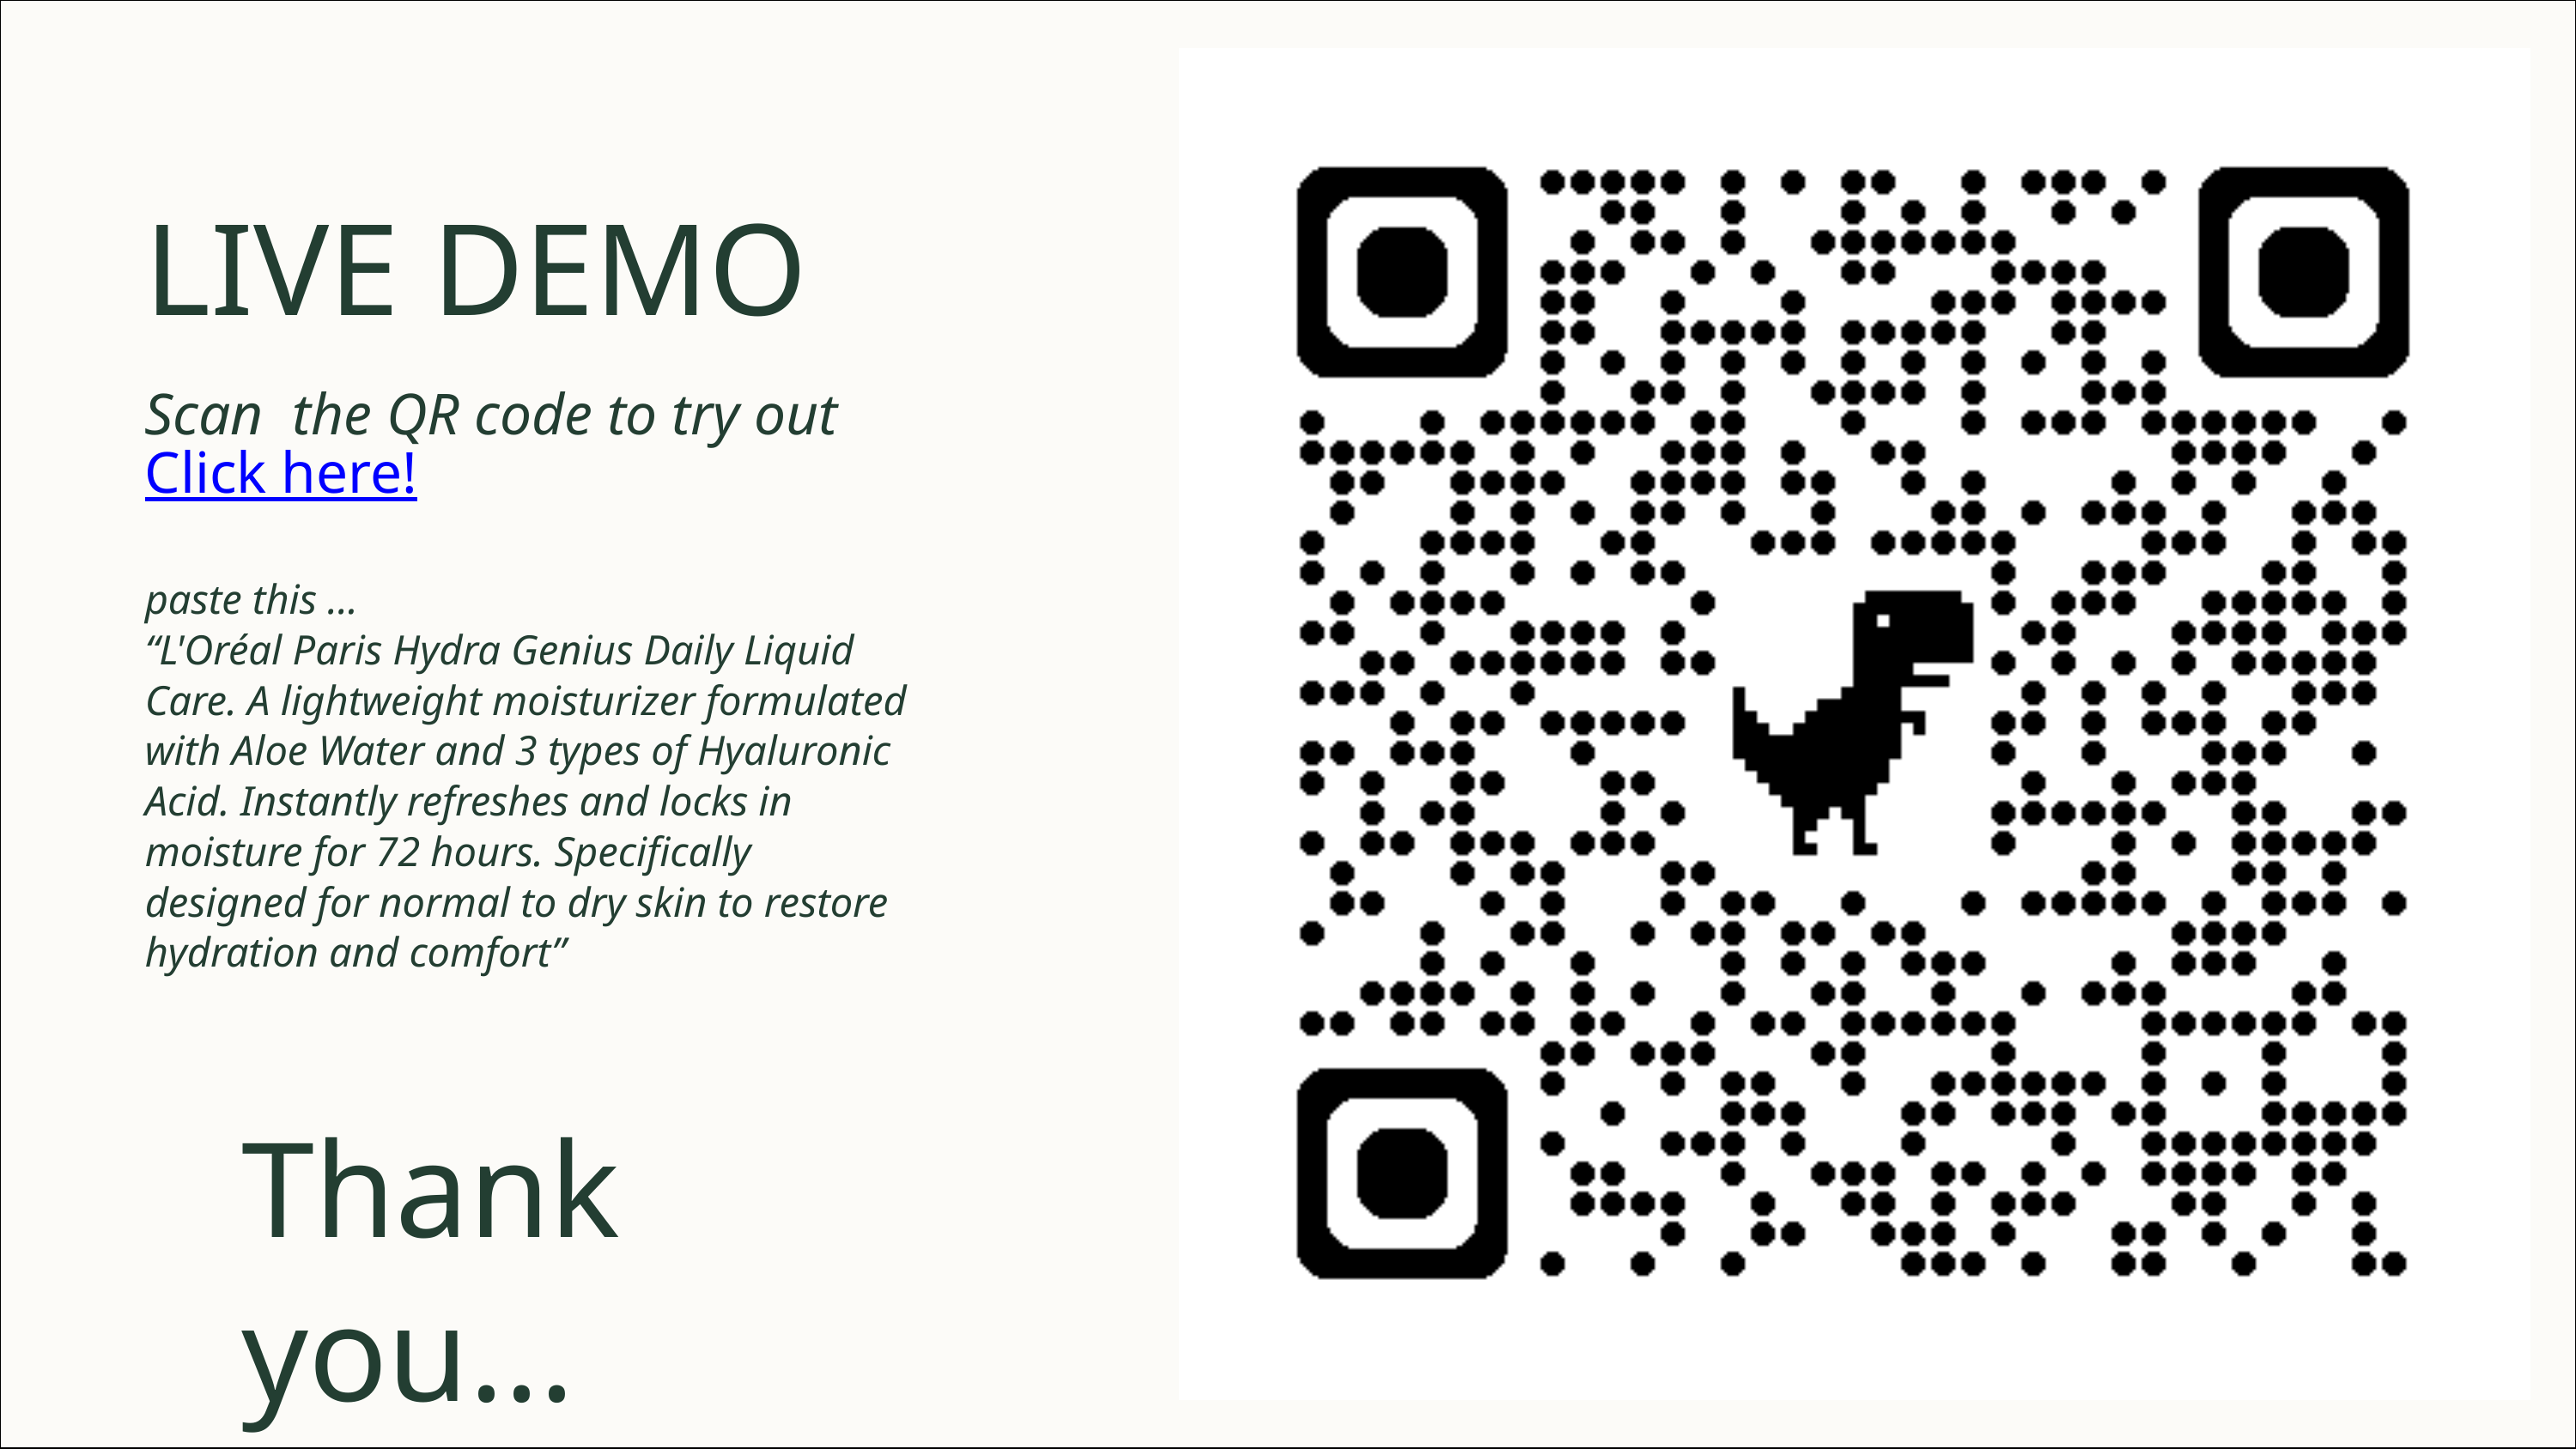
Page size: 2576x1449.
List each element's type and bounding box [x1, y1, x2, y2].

text_box [0, 0, 2576, 1449]
